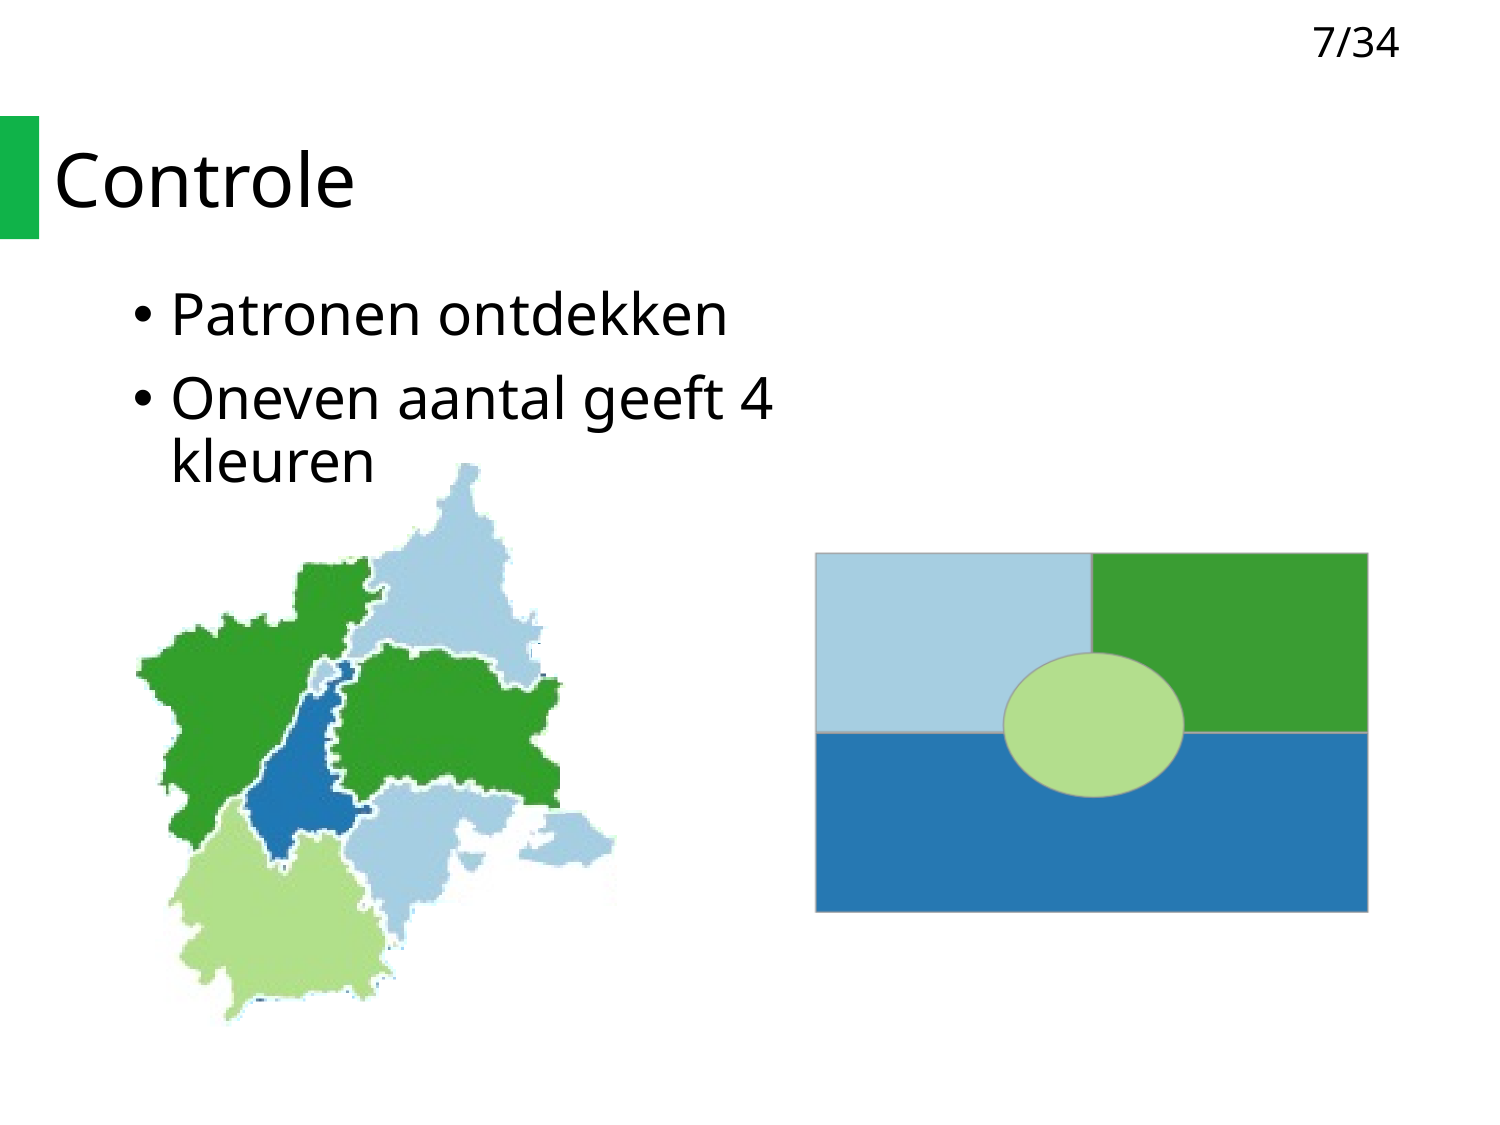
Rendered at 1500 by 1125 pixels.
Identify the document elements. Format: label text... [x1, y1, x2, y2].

picture [772, 527, 1417, 939]
text_box Patronen ontdekken Oneven aantal geeft 4 kleuren [125, 270, 925, 1125]
text_box 7/34 [1297, 8, 1500, 80]
picture [103, 389, 669, 1077]
text_box [0, 115, 40, 240]
text_box Controle [39, 124, 696, 230]
